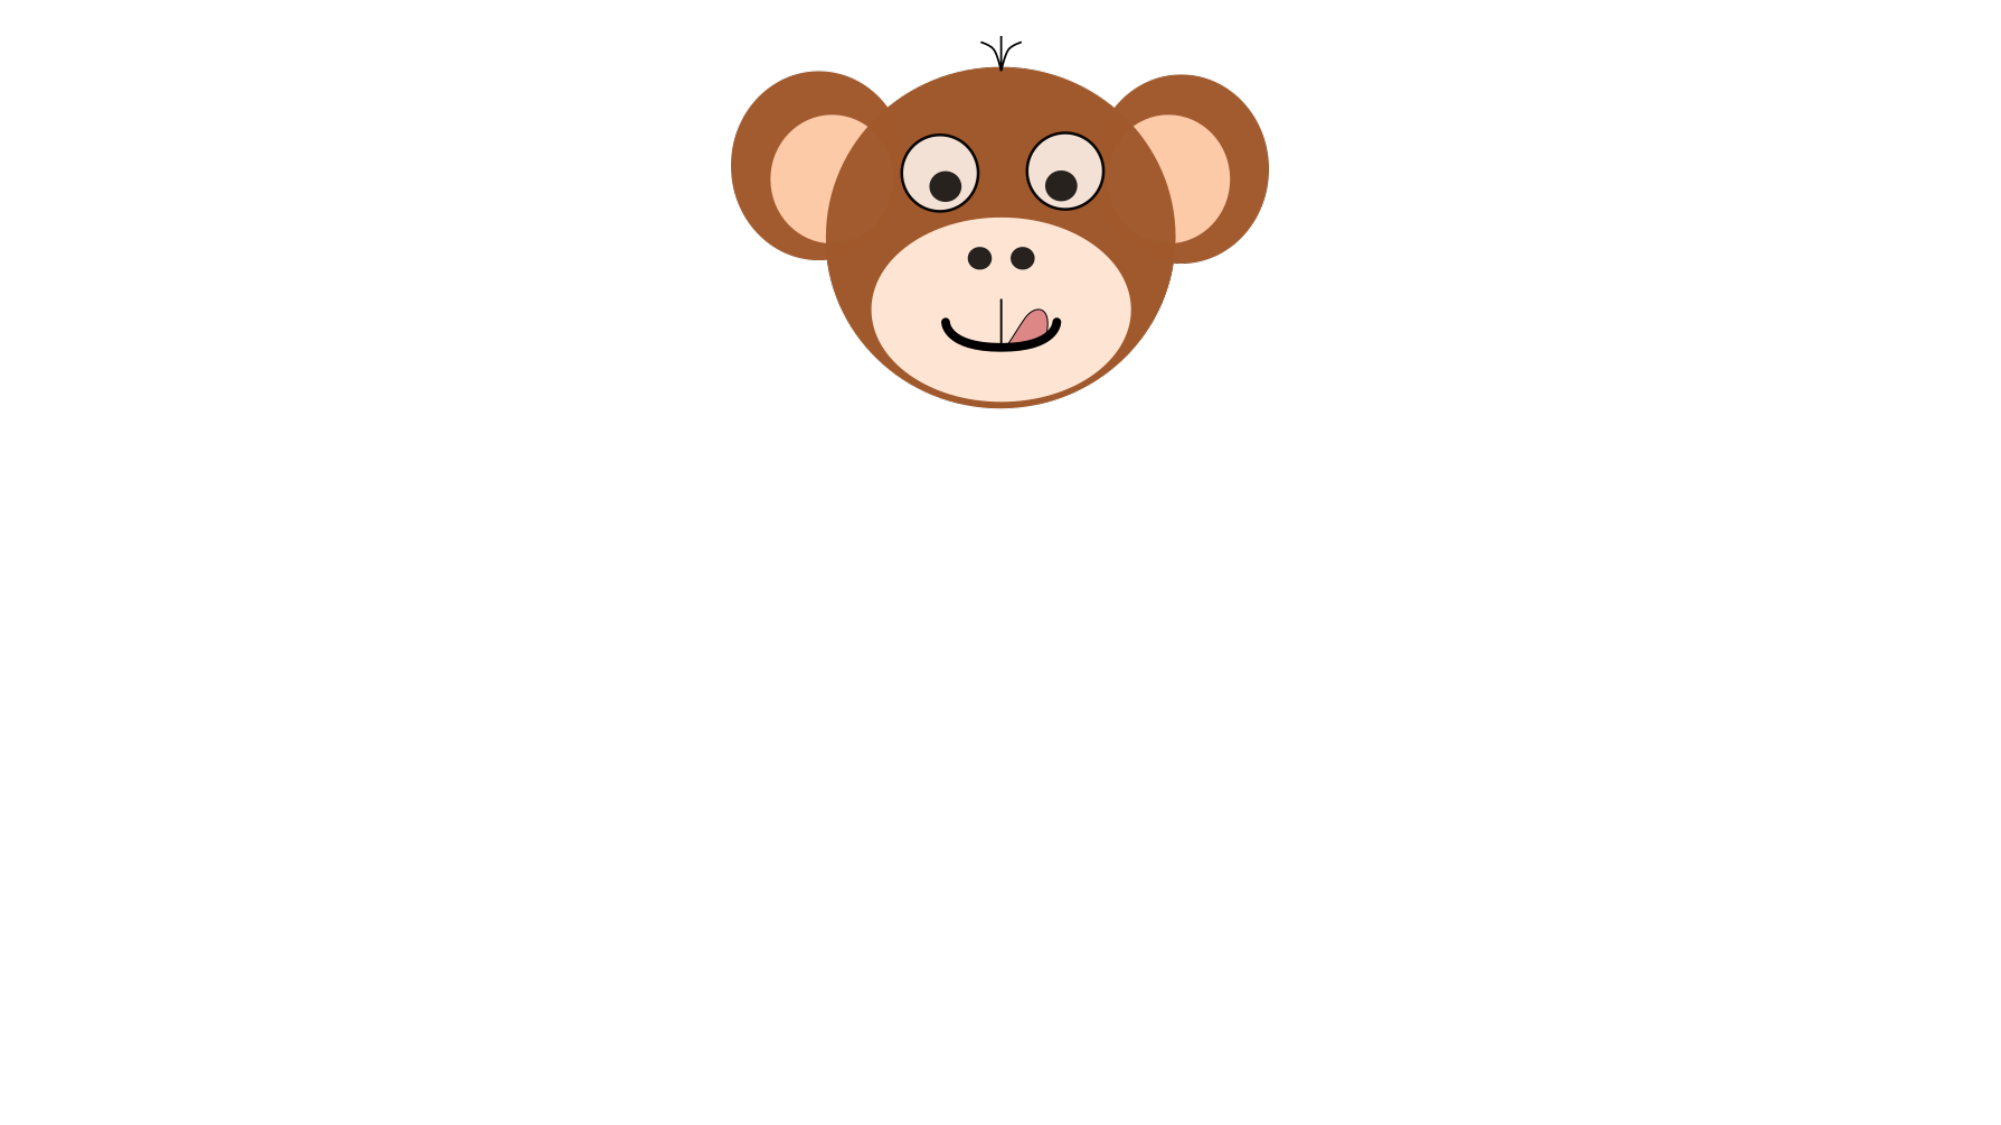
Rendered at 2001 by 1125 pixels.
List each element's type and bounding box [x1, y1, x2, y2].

picture [730, 36, 1269, 415]
